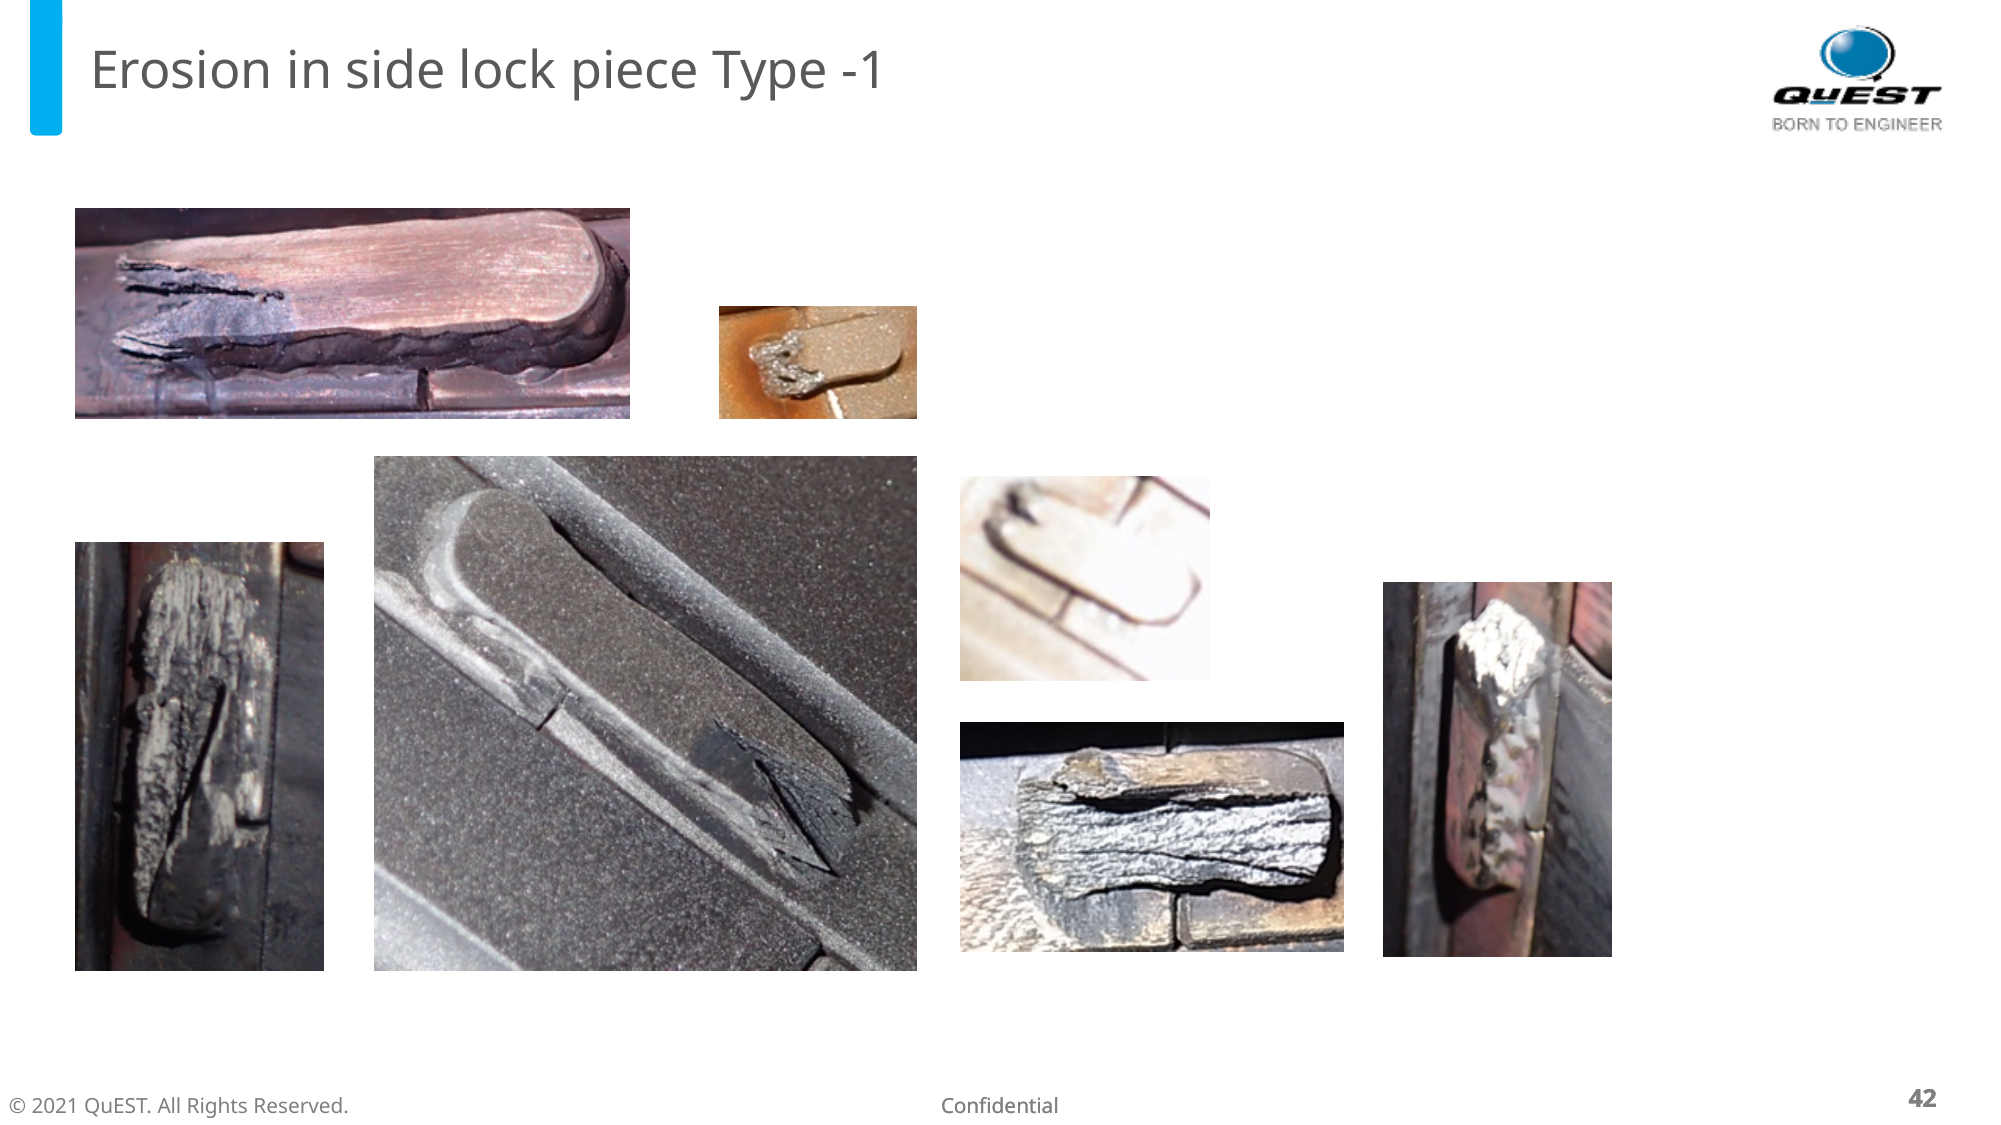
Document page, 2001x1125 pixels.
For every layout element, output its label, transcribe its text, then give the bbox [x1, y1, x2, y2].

picture [74, 207, 630, 420]
picture [960, 475, 1210, 681]
title Erosion in side lock piece Type -1 [75, 10, 1847, 125]
picture [1383, 582, 1612, 957]
picture [74, 541, 324, 971]
picture [374, 455, 917, 971]
picture [960, 721, 1344, 953]
picture [719, 306, 917, 420]
picture [1757, 10, 1959, 147]
